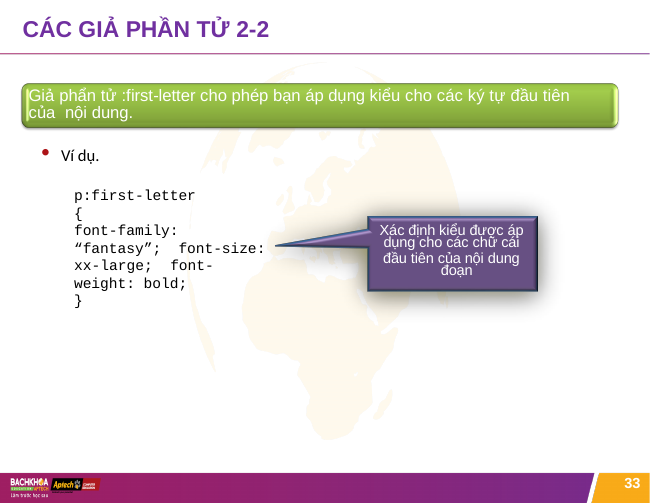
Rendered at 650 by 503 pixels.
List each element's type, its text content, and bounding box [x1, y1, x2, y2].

text_box [234, 183, 573, 333]
picture [0, 0, 650, 503]
text_box Giả phẩn tử :first-letter cho phép bạn áp dụng kiểu cho các ký tự đầu tiên của nội dung. [27, 84, 587, 122]
text_box Xác định kiểu được áp dụng cho các chữ cái đầu tiên của nội dung đoạn [378, 222, 526, 278]
slide_number 33 [617, 340, 646, 503]
text_box [307, 4, 644, 55]
text_box [16, 79, 621, 138]
title CÁC GIẢ PHẦN TỬ 2-2 [21, 0, 307, 70]
text_box Ví dụ. p:first-letter { font-family: “fantasy”; font-size: xx-large; font-weight: bold; } [40, 144, 275, 309]
text_box [11, 4, 21, 55]
